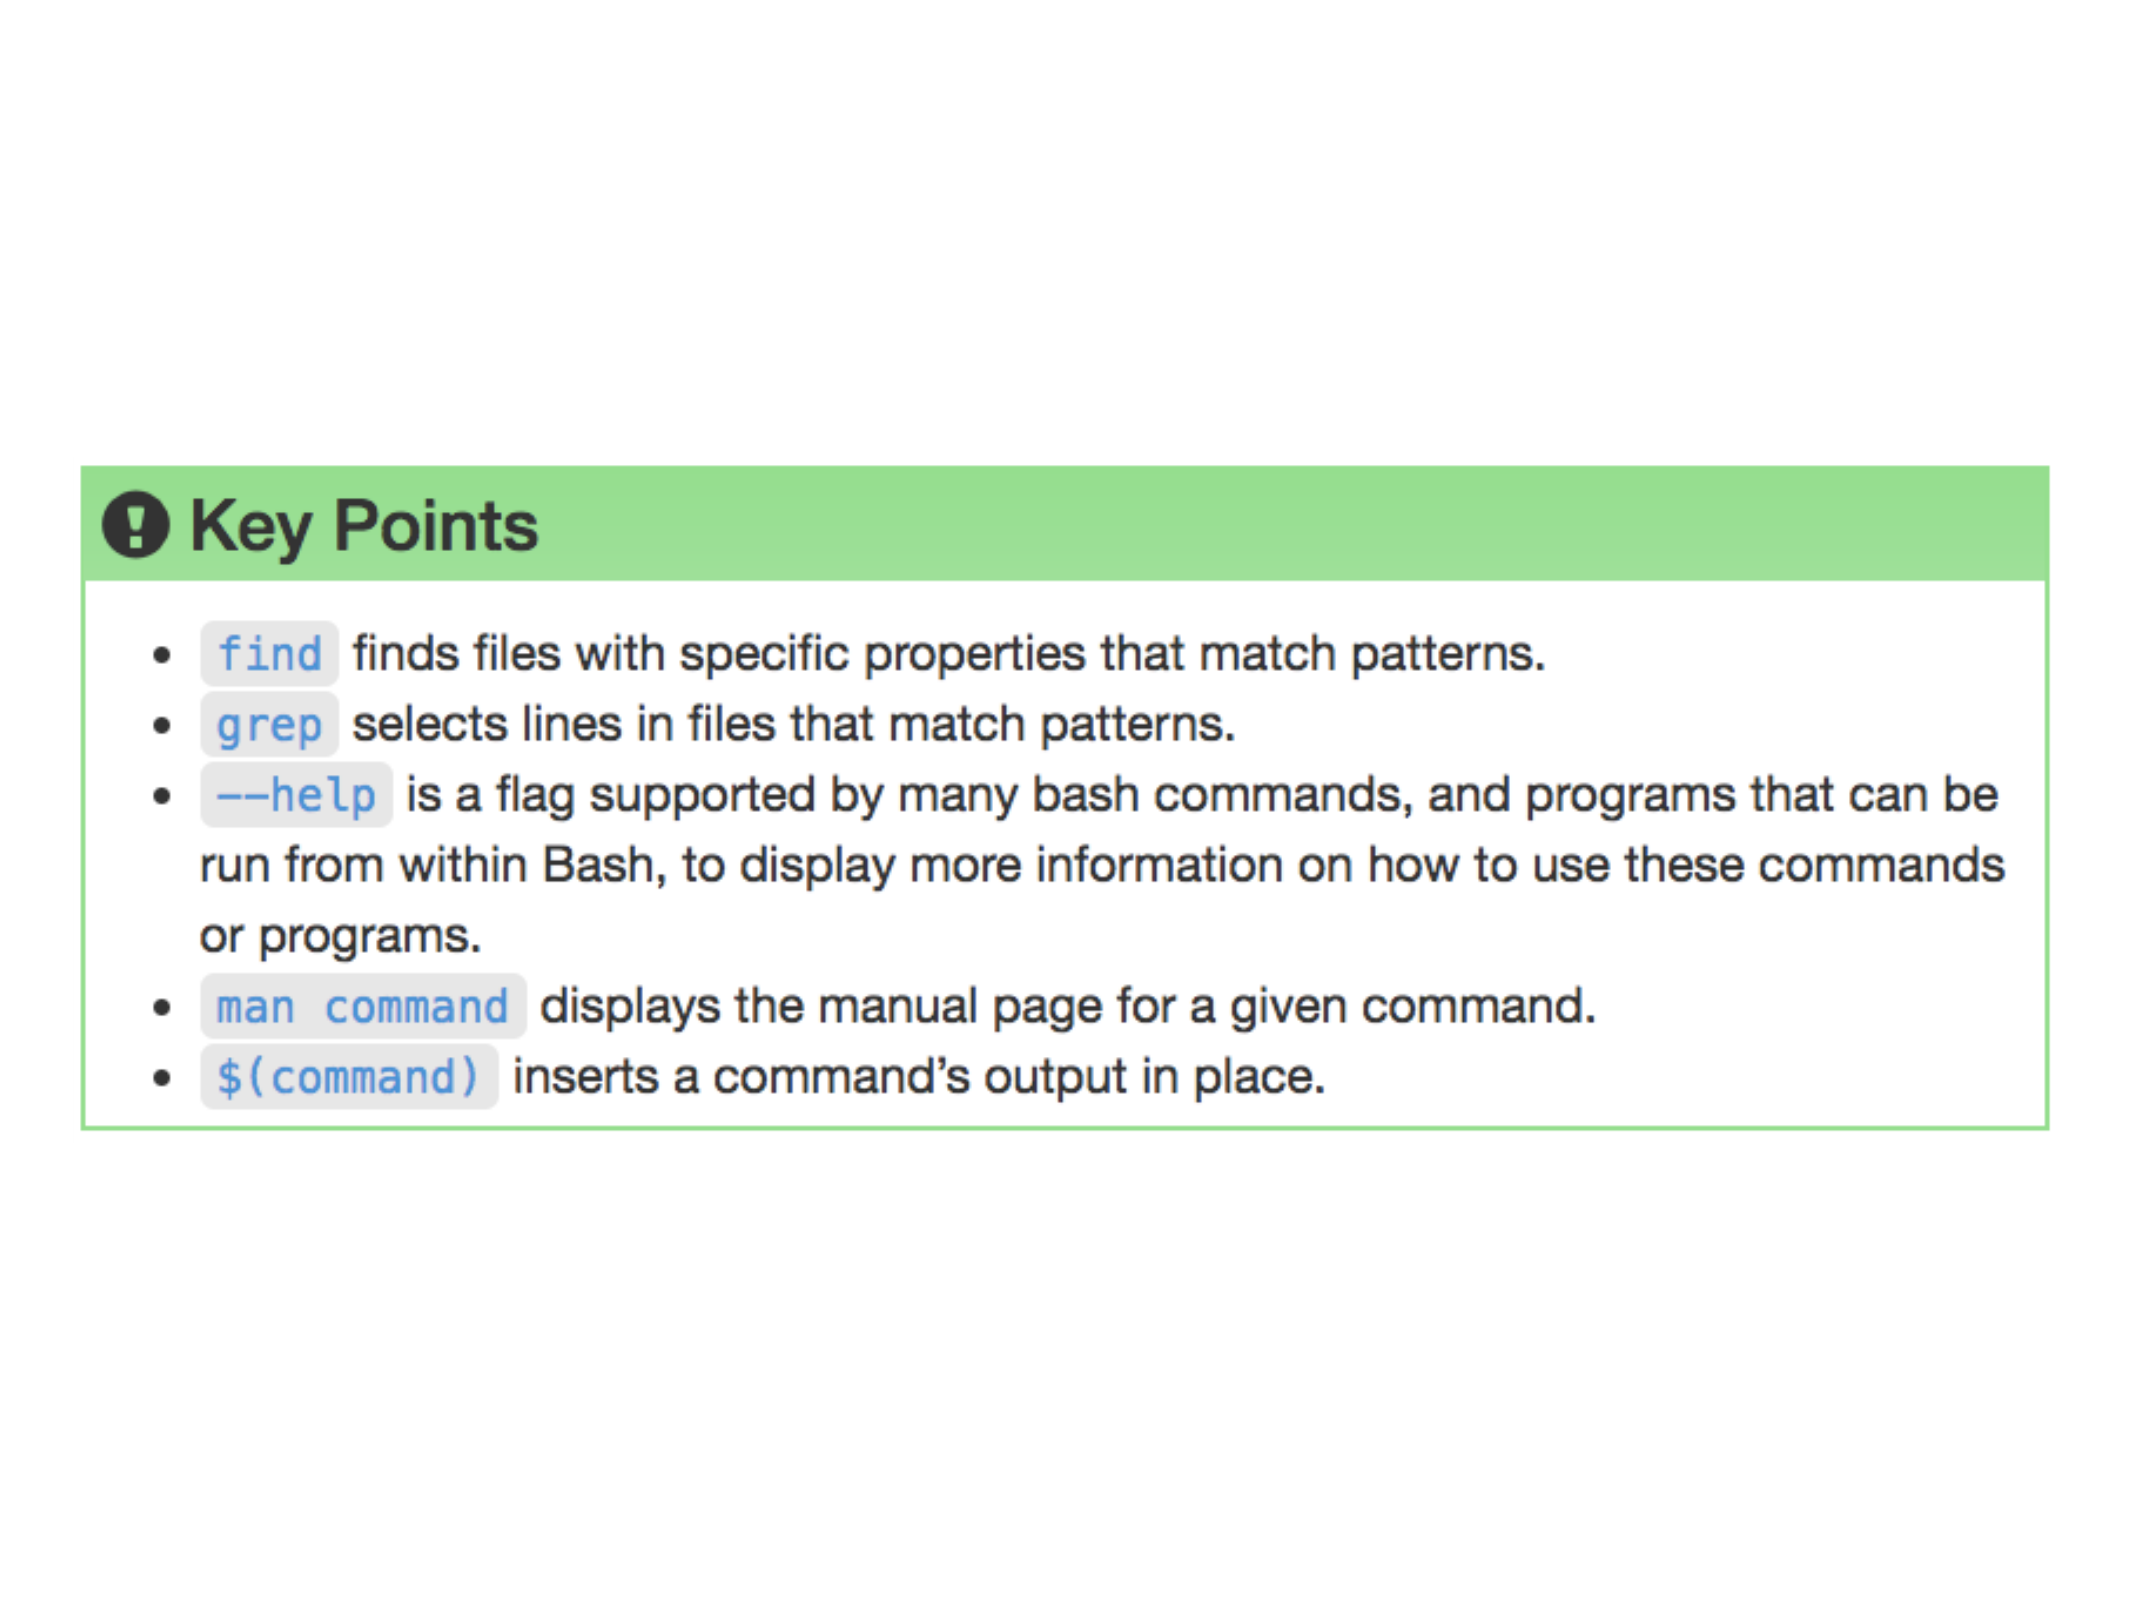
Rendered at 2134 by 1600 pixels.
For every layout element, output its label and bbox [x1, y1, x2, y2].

picture [71, 456, 2062, 1144]
